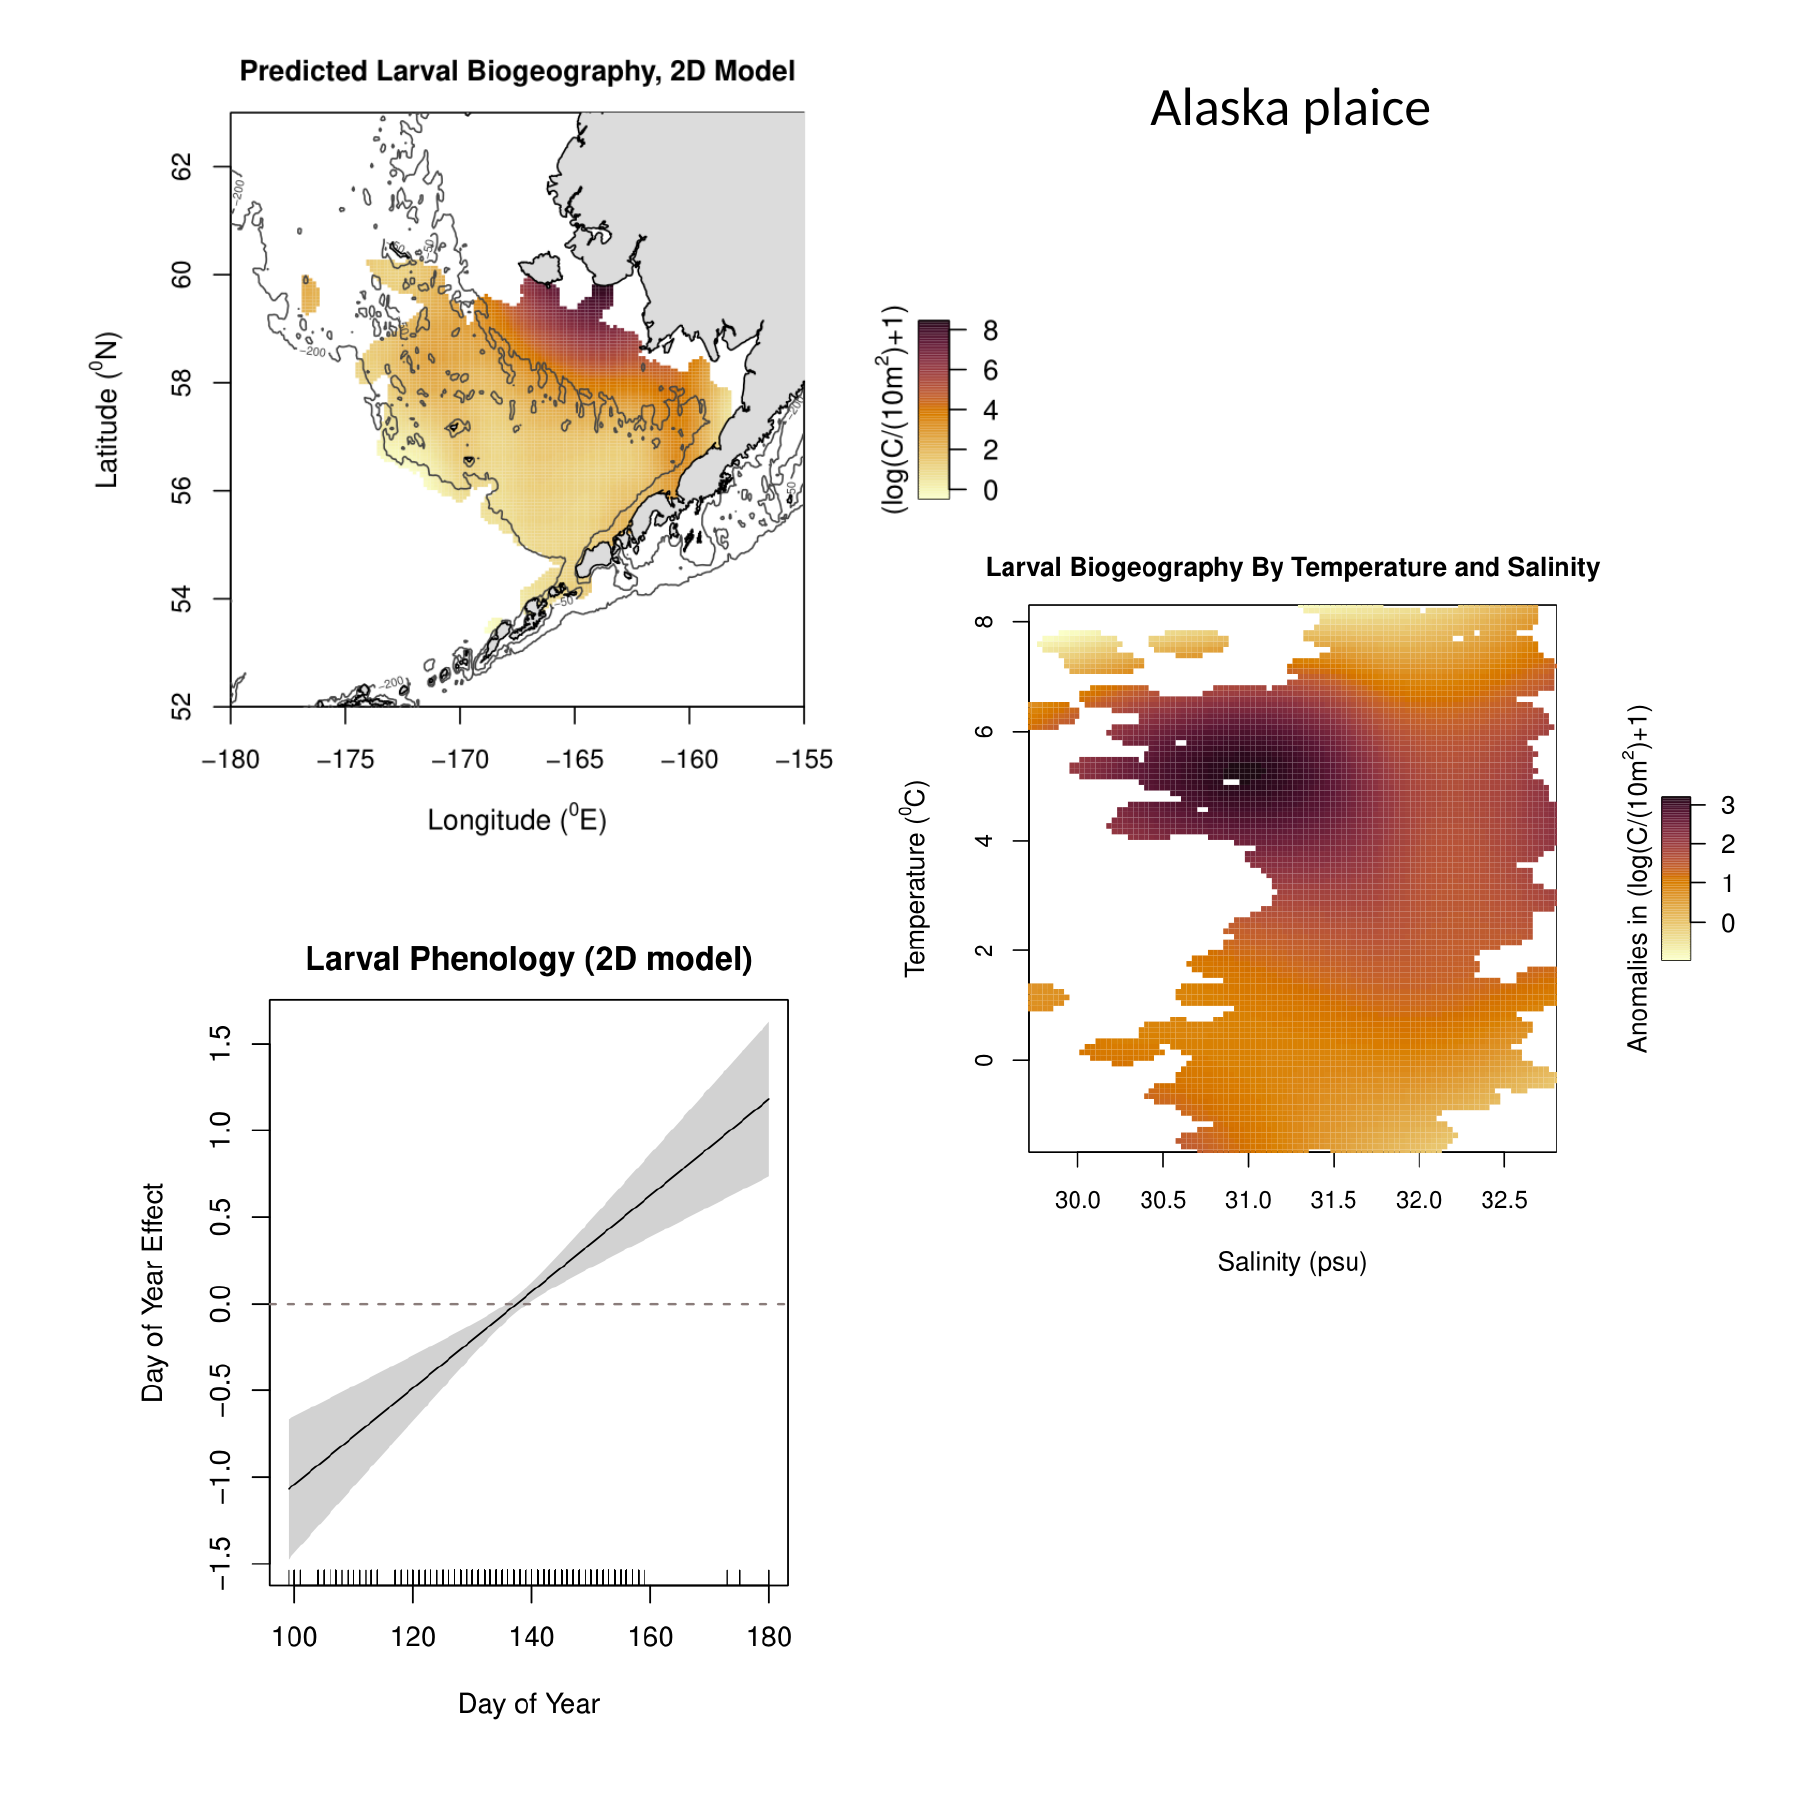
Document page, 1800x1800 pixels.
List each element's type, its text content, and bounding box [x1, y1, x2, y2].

text_box Alaska plaice [1135, 64, 1609, 144]
picture [114, 912, 841, 1742]
picture [55, 29, 1762, 1300]
